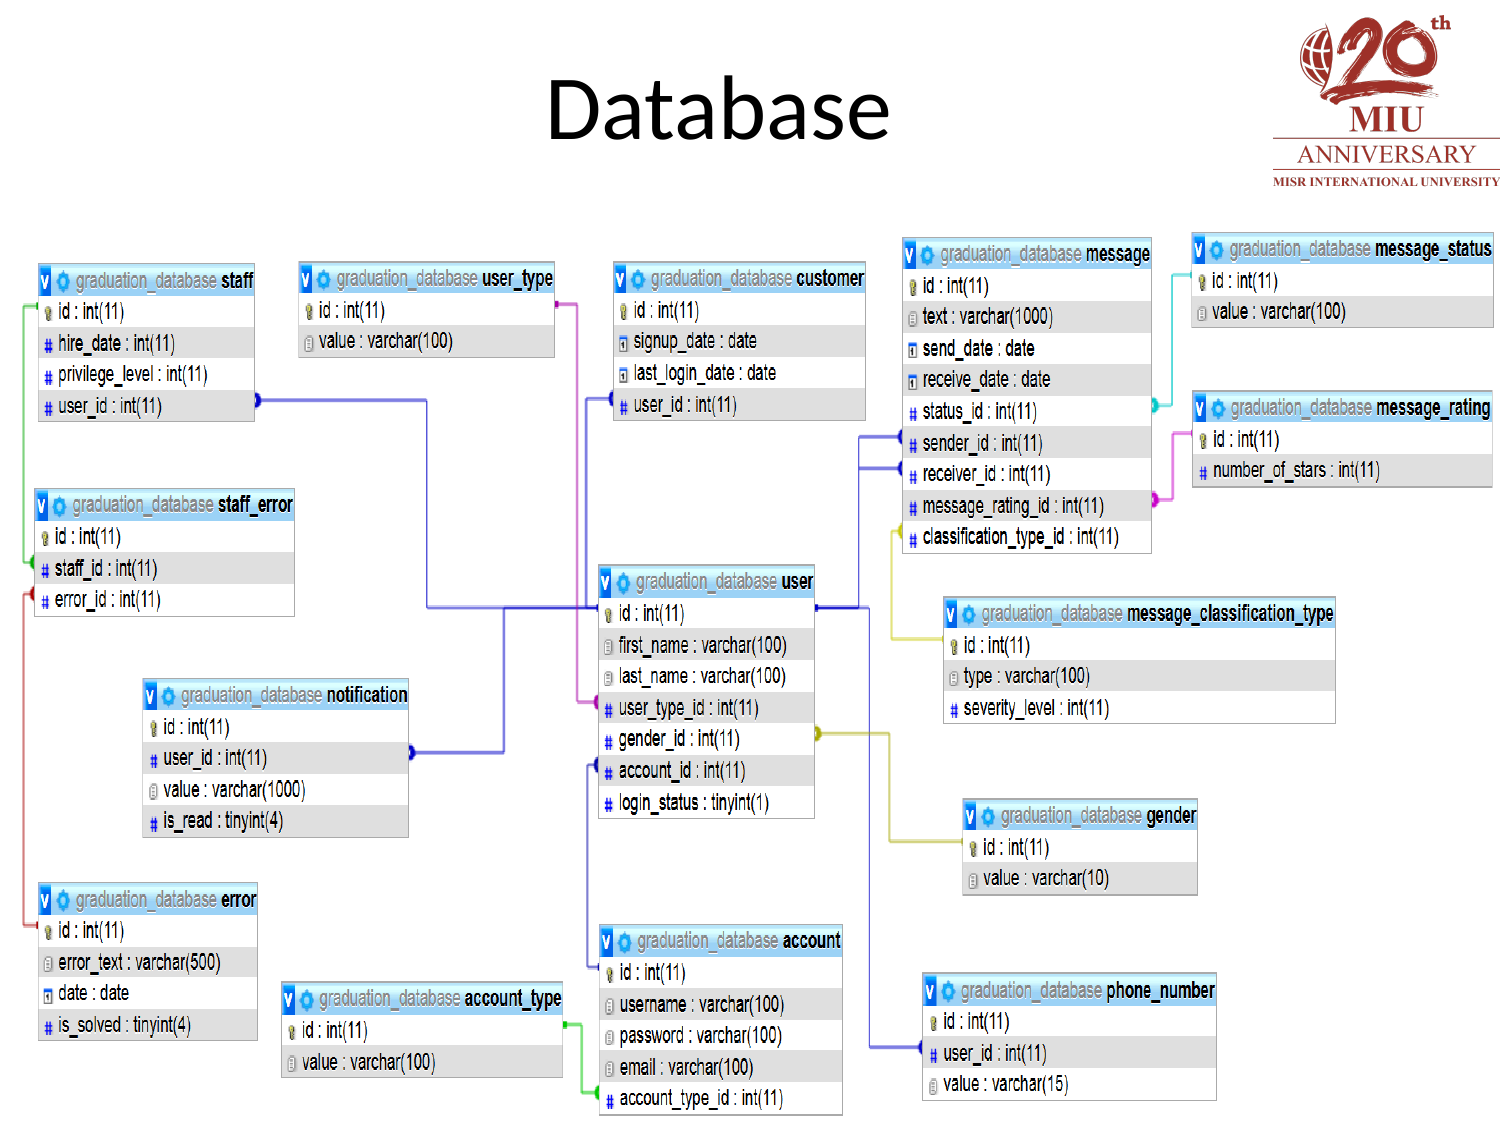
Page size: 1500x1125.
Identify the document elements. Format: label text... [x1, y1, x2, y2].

picture [2, 14, 1500, 1125]
text_box Database [240, 40, 1198, 165]
